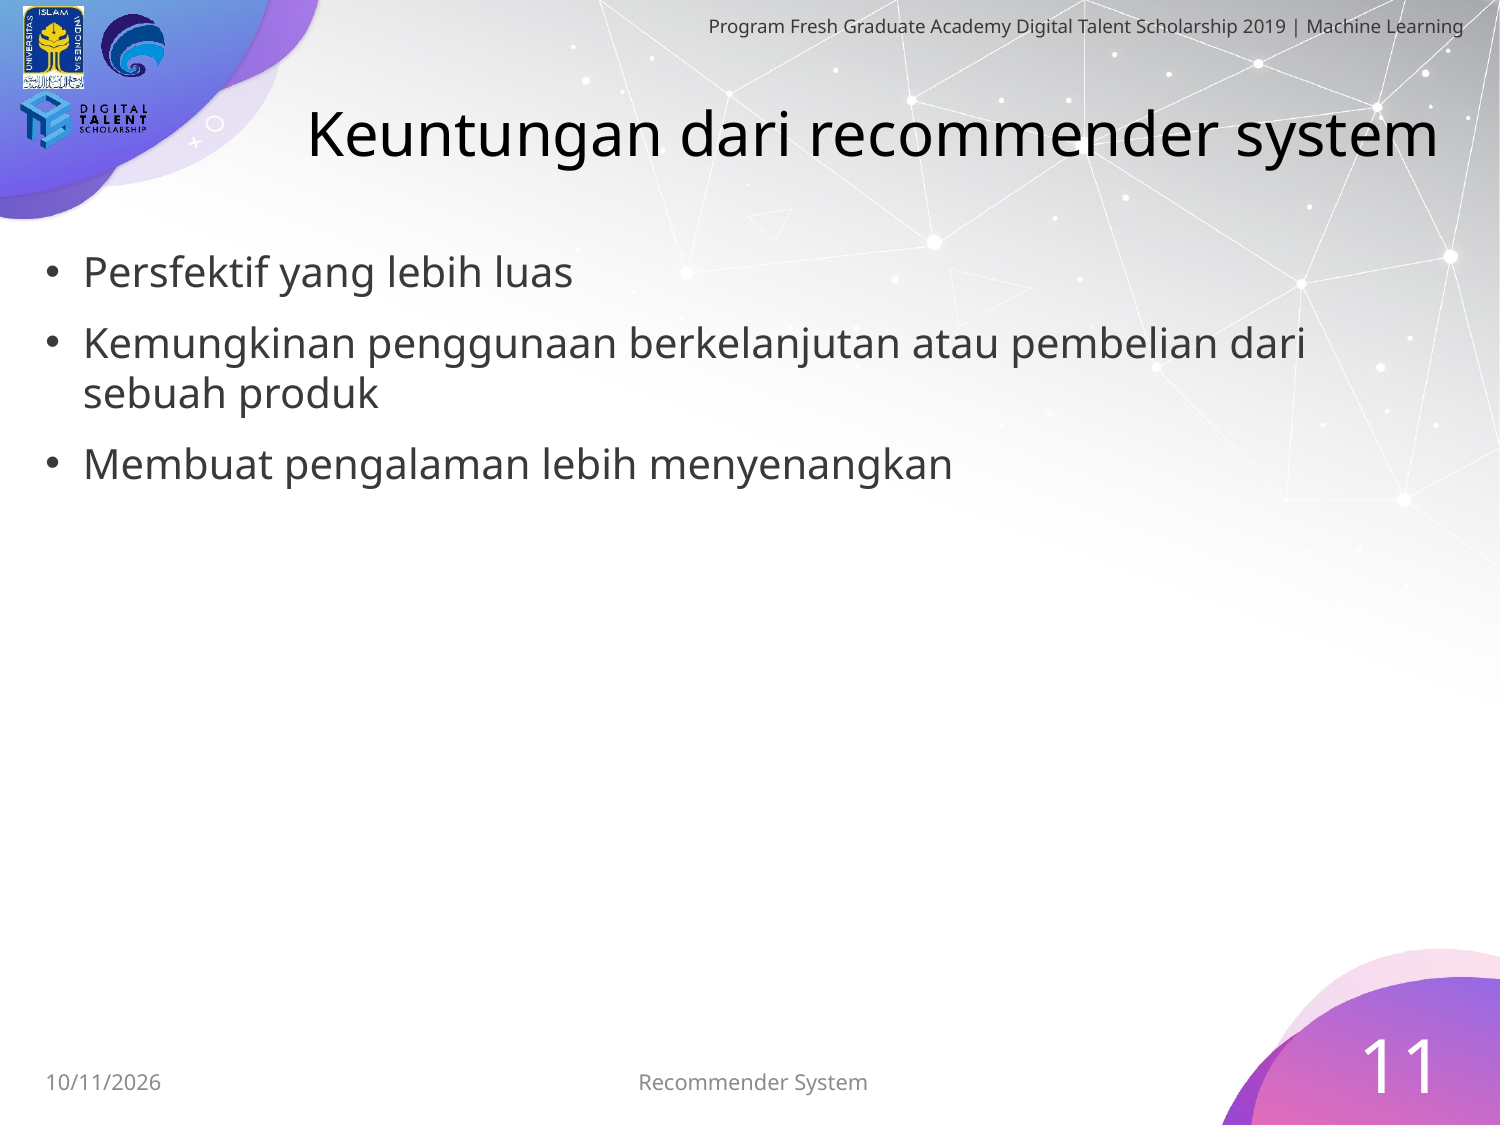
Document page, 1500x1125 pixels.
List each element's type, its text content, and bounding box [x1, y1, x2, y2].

slide_number 11 [1327, 1025, 1477, 1115]
title Keuntungan dari recommender system [271, 66, 1477, 207]
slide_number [30, 1053, 272, 1114]
footer Recommender System [386, 1053, 1121, 1114]
list Persfektif yang lebih luas Kemungkinan penggunaan berkelanjutan atau pembelian dari sebuah produk Membuat pengalaman lebih menyenangkan [30, 238, 1477, 1014]
picture [0, 0, 1500, 1125]
